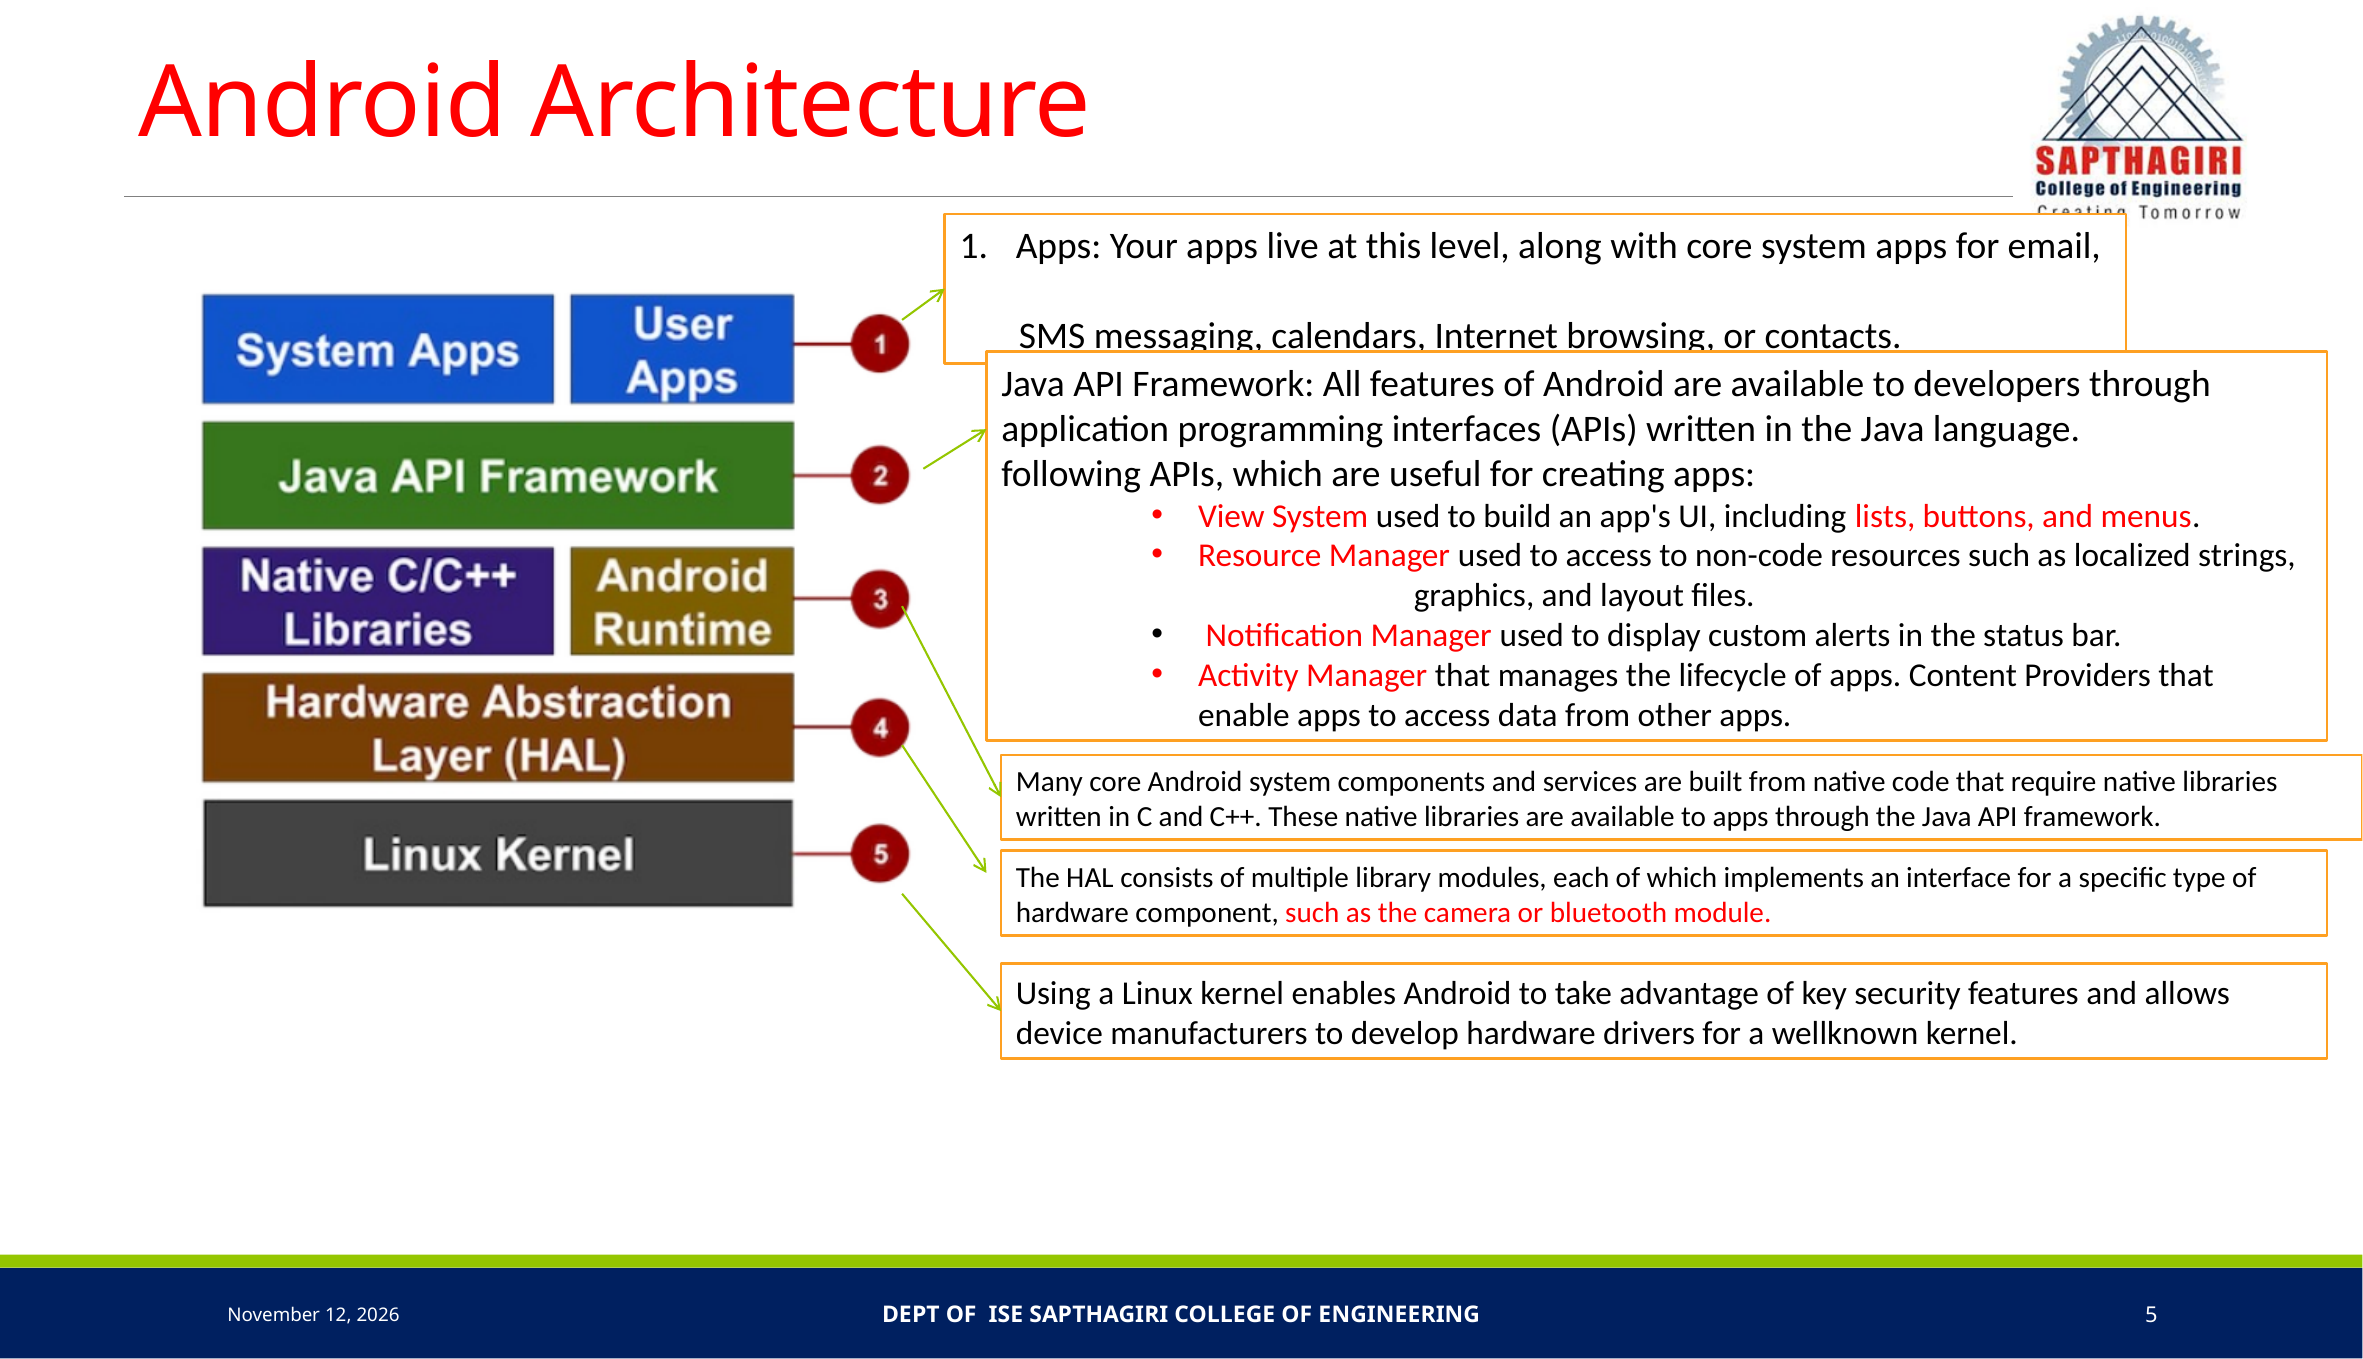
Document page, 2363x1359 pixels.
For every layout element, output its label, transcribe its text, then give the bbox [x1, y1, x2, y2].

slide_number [212, 1279, 692, 1352]
picture [2013, 0, 2266, 237]
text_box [901, 744, 987, 874]
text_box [922, 428, 987, 470]
text_box Apps: Your apps live at this level, along with core system apps for email, SMS messaging, calendars, Internet browsing, or contacts. [943, 213, 2127, 365]
slide_number 5 [1918, 1279, 2173, 1352]
title Android Architecture [124, 21, 1999, 165]
picture [187, 285, 946, 927]
text_box Java API Framework: All features of Android are available to developers through application programming interfaces (APIs) written in the Java language. following APIs, which are useful for creating apps: View System used to build an app's UI, including lists, buttons, and menus. Resource Manager used to access to non-code resources such as localized strings, graphics, and layout files. Notification Manager used to display custom alerts in the status bar. Activity Manager that manages the lifecycle of apps. Content Providers that enable apps to access data from other apps. [985, 350, 2328, 742]
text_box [901, 605, 1002, 799]
footer Dept of ISE SAPTHAGIRI COLLEGE OF ENGINEERING [714, 1279, 1649, 1352]
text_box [901, 266, 946, 321]
text_box Using a Linux kernel enables Android to take advantage of key security features and allows device manufacturers to develop hardware drivers for a wellknown kernel. [1000, 962, 2328, 1060]
text_box Many core Android system components and services are built from native code that require native libraries written in C and C++. These native libraries are available to apps through the Java API framework. [1000, 754, 2363, 841]
text_box The HAL consists of multiple library modules, each of which implements an interface for a specific type of hardware component, such as the camera or bluetooth module. [1000, 849, 2328, 937]
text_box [901, 893, 1002, 1013]
